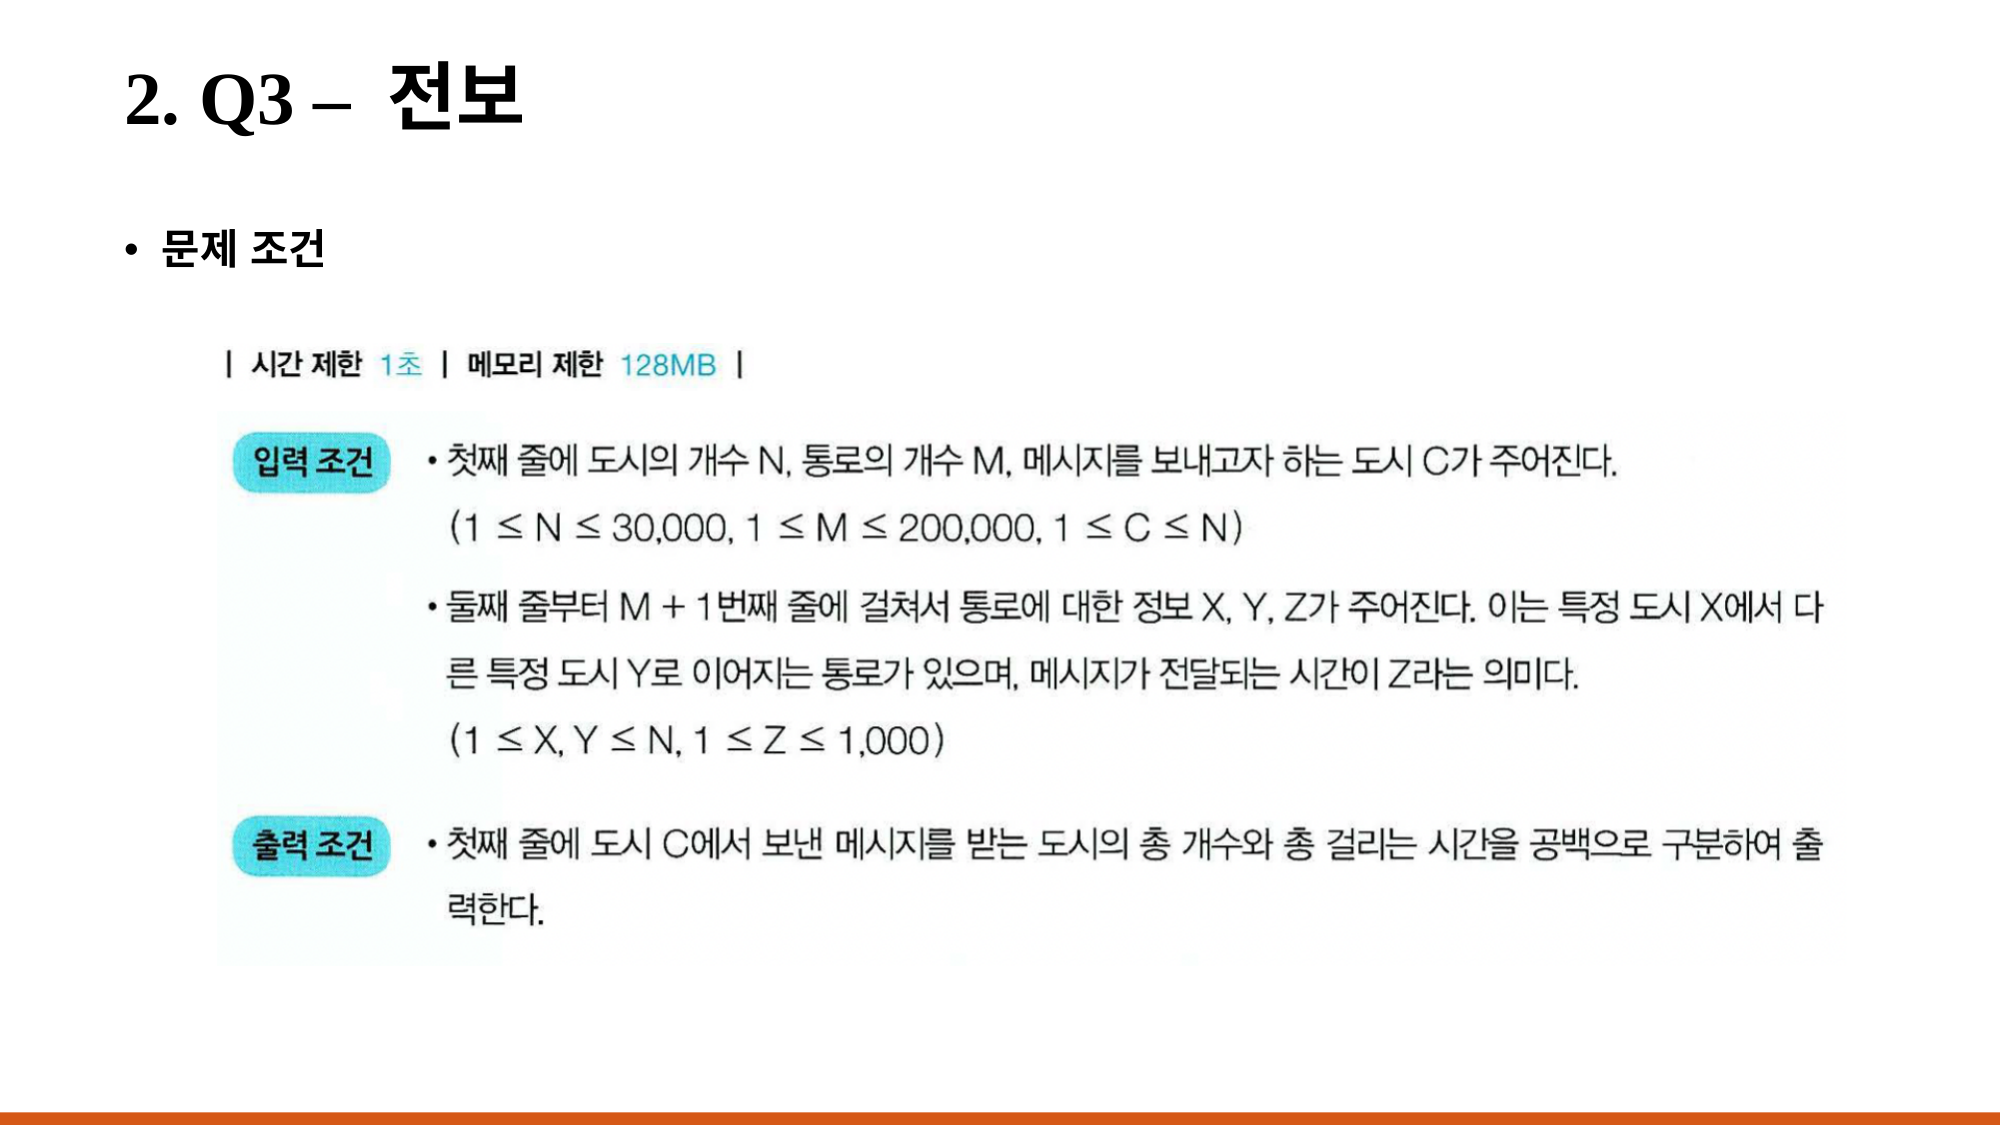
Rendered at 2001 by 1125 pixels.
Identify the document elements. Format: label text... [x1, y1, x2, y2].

list 문제 조건 [109, 221, 1483, 966]
picture [217, 343, 754, 392]
title 2. Q3 – 전보 [109, 52, 1891, 145]
picture [217, 411, 1847, 966]
